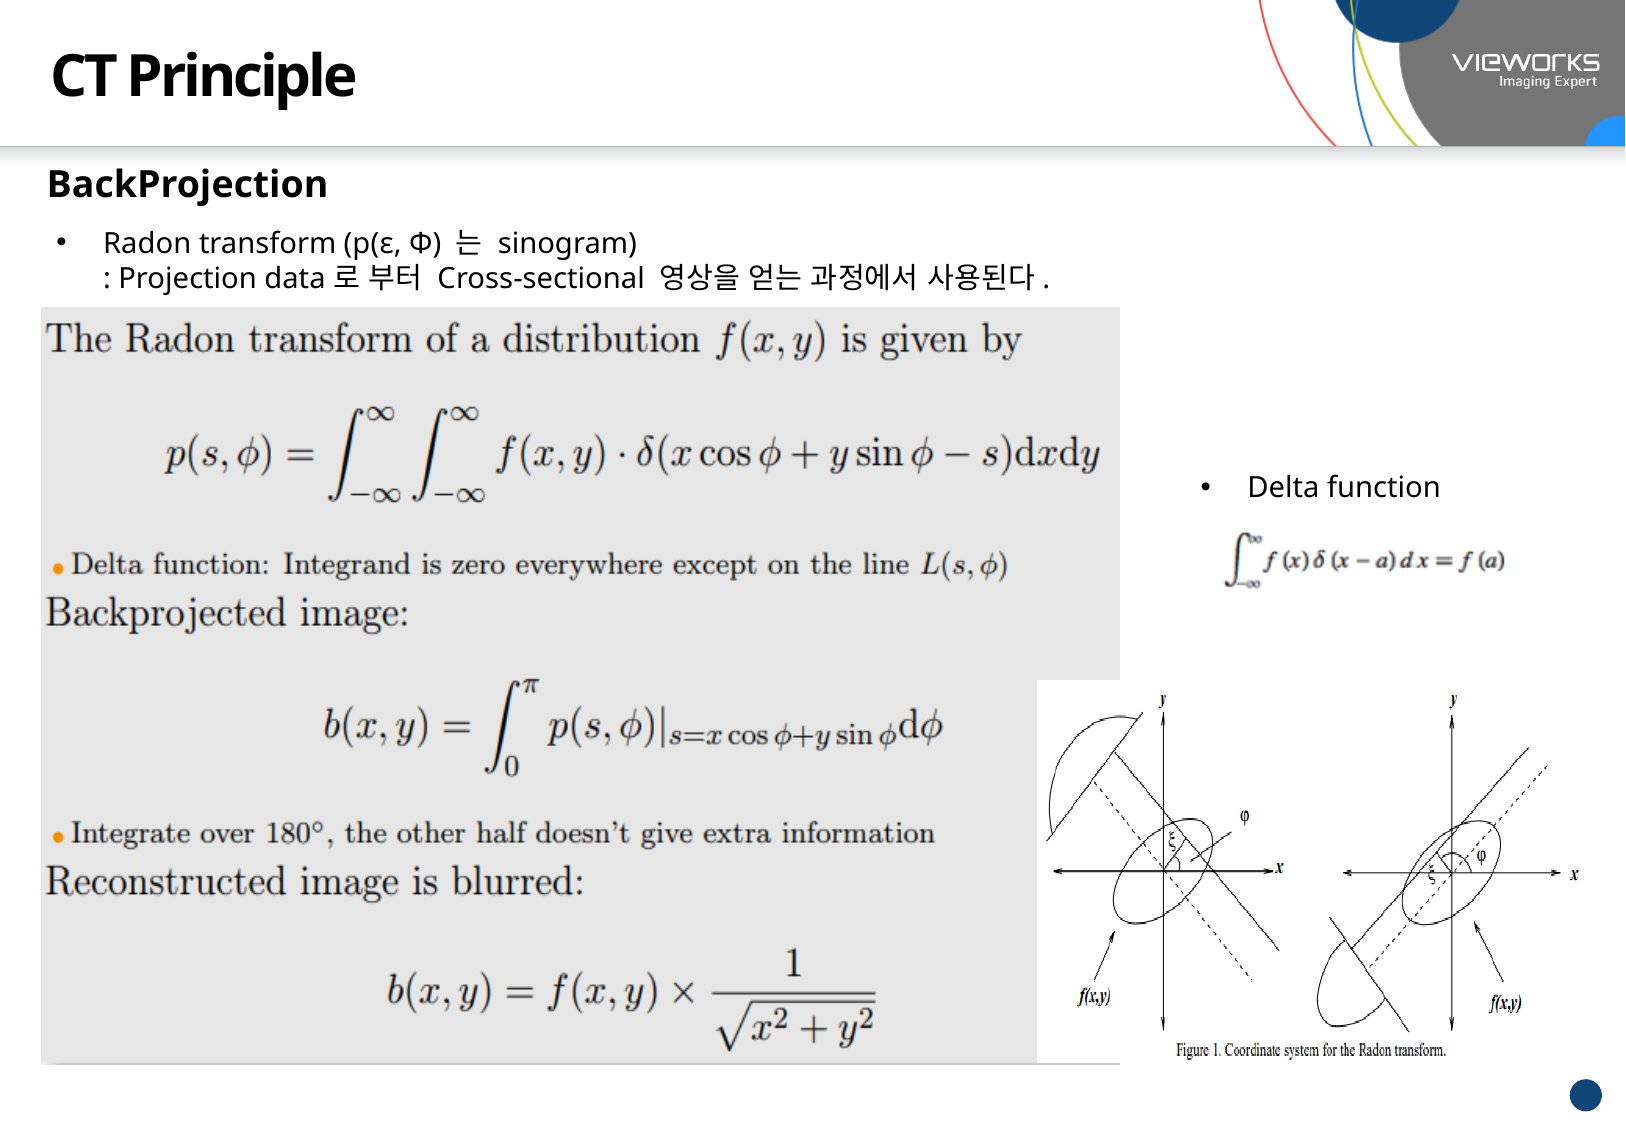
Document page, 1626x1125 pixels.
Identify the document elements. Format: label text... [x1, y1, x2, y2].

picture [1255, 0, 1625, 146]
text_box Radon transform (p(ε, Ф) 는 sinogram) : Projection data로 부터 Cross-sectional 영상을 얻는 과정에서 사용된다. [41, 216, 1274, 302]
title CT Principle [35, 24, 1498, 123]
text_box Delta function [1185, 460, 1500, 511]
picture [1205, 522, 1520, 603]
picture [41, 307, 1584, 1065]
text_box BackProjection [31, 152, 955, 213]
